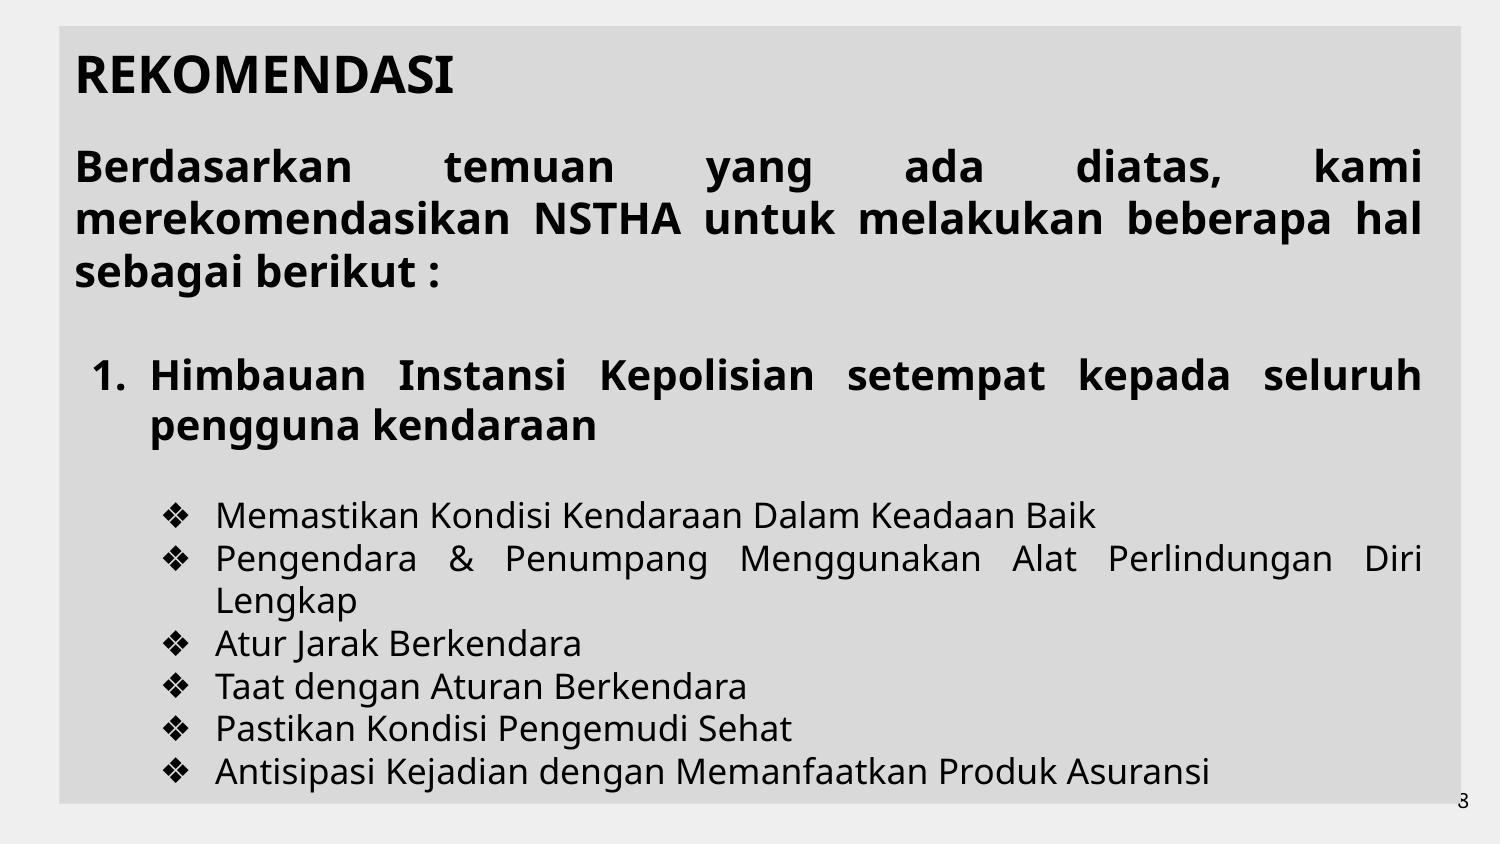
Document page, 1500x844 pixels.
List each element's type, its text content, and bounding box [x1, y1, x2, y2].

slide_number ‹#› [1394, 769, 1484, 834]
text_box REKOMENDASI Berdasarkan temuan yang ada diatas, kami merekomendasikan NSTHA untuk melakukan beberapa hal sebagai berikut : Himbauan Instansi Kepolisian setempat kepada seluruh pengguna kendaraan Memastikan Kondisi Kendaraan Dalam Keadaan Baik Pengendara & Penumpang Menggunakan Alat Perlindungan Diri Lengkap Atur Jarak Berkendara Taat dengan Aturan Berkendara Pastikan Kondisi Pengemudi Sehat Antisipasi Kejadian dengan Memanfaatkan Produk Asuransi [59, 26, 1461, 804]
